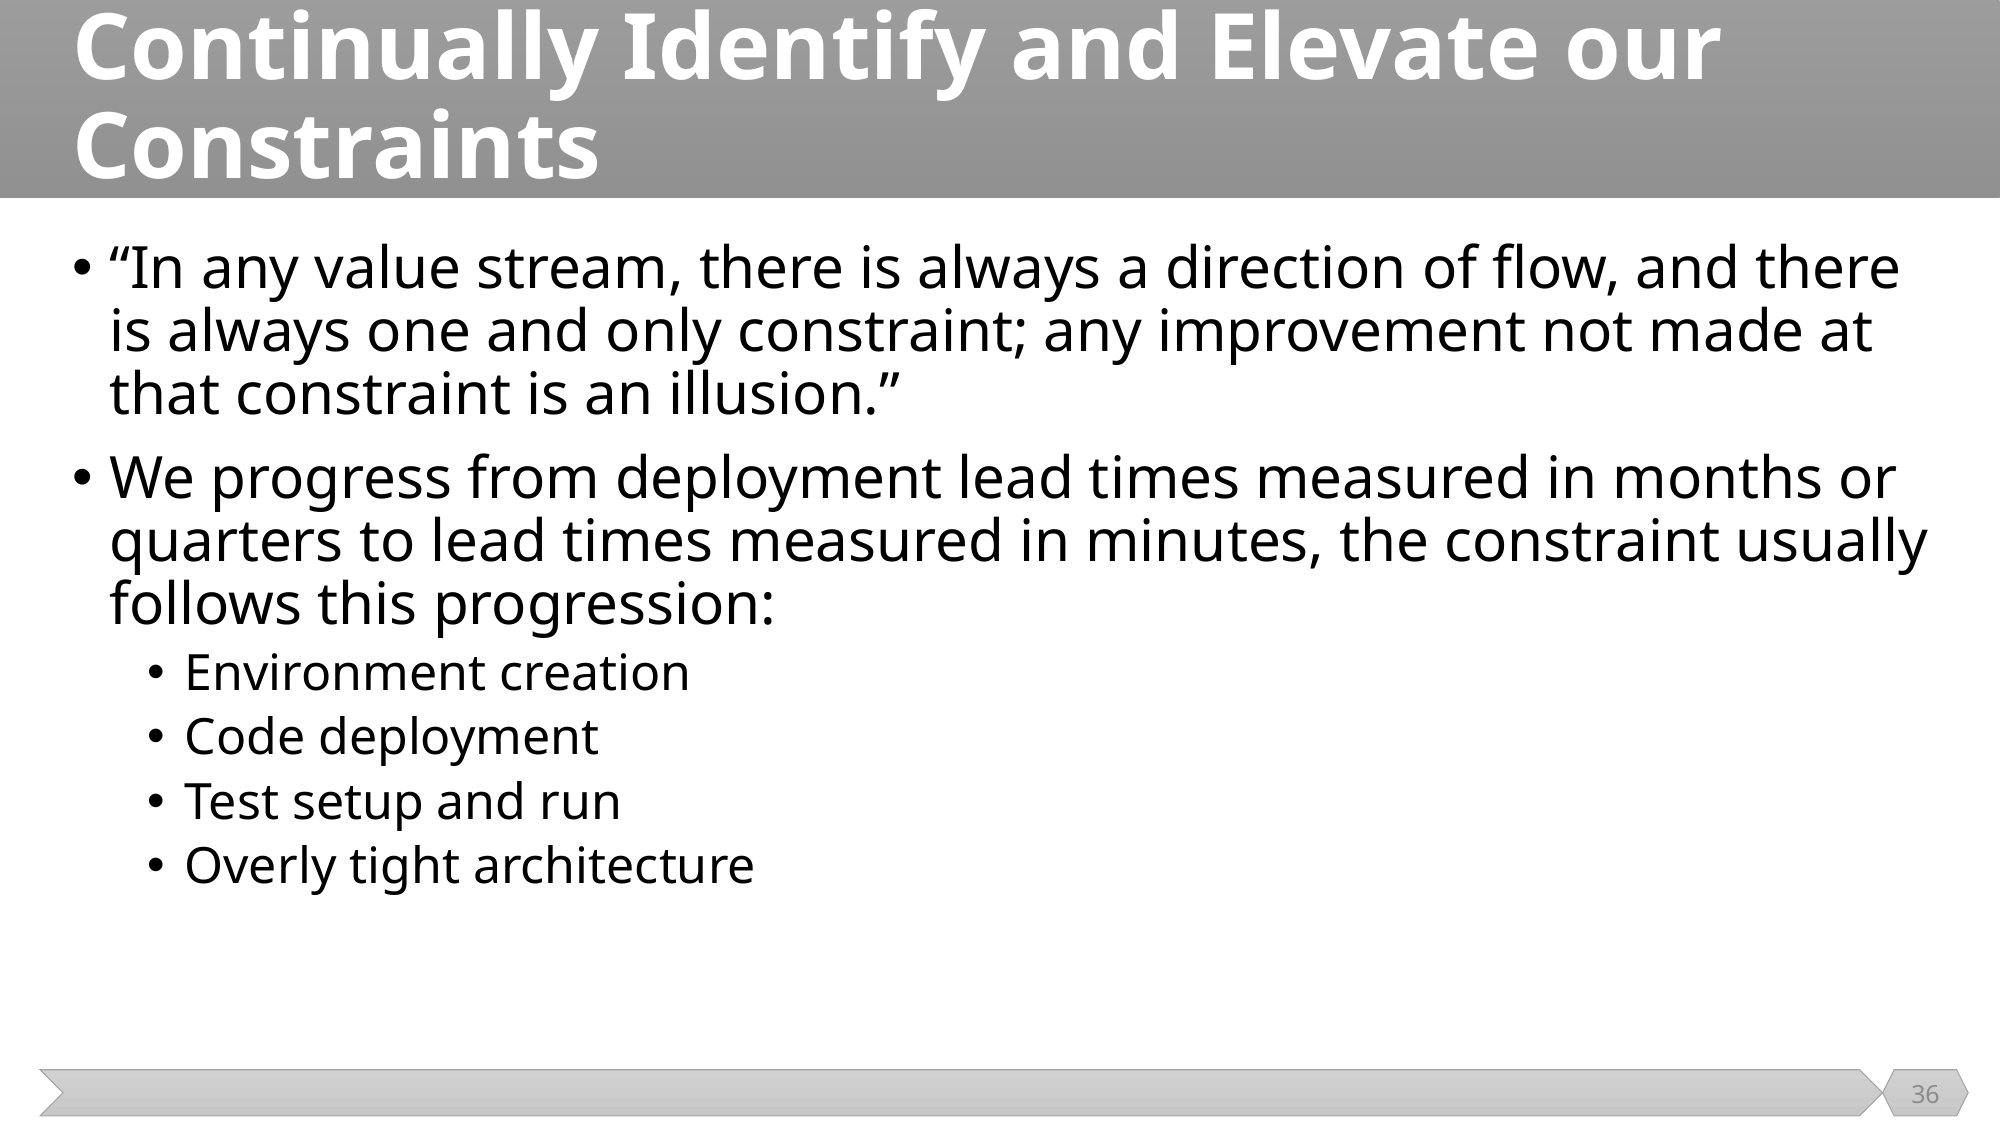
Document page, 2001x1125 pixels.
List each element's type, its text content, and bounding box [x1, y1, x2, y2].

list “In any value stream, there is always a direction of flow, and there is always one and only constraint; any improvement not made at that constraint is an illusion.” We progress from deployment lead times measured in months or quarters to lead times measured in minutes, the constraint usually follows this progression: Environment creation Code deployment Test setup and run Overly tight architecture [56, 230, 1969, 1010]
title Continually Identify and Elevate our Constraints [56, 0, 1969, 199]
slide_number 36 [1882, 1065, 1969, 1125]
